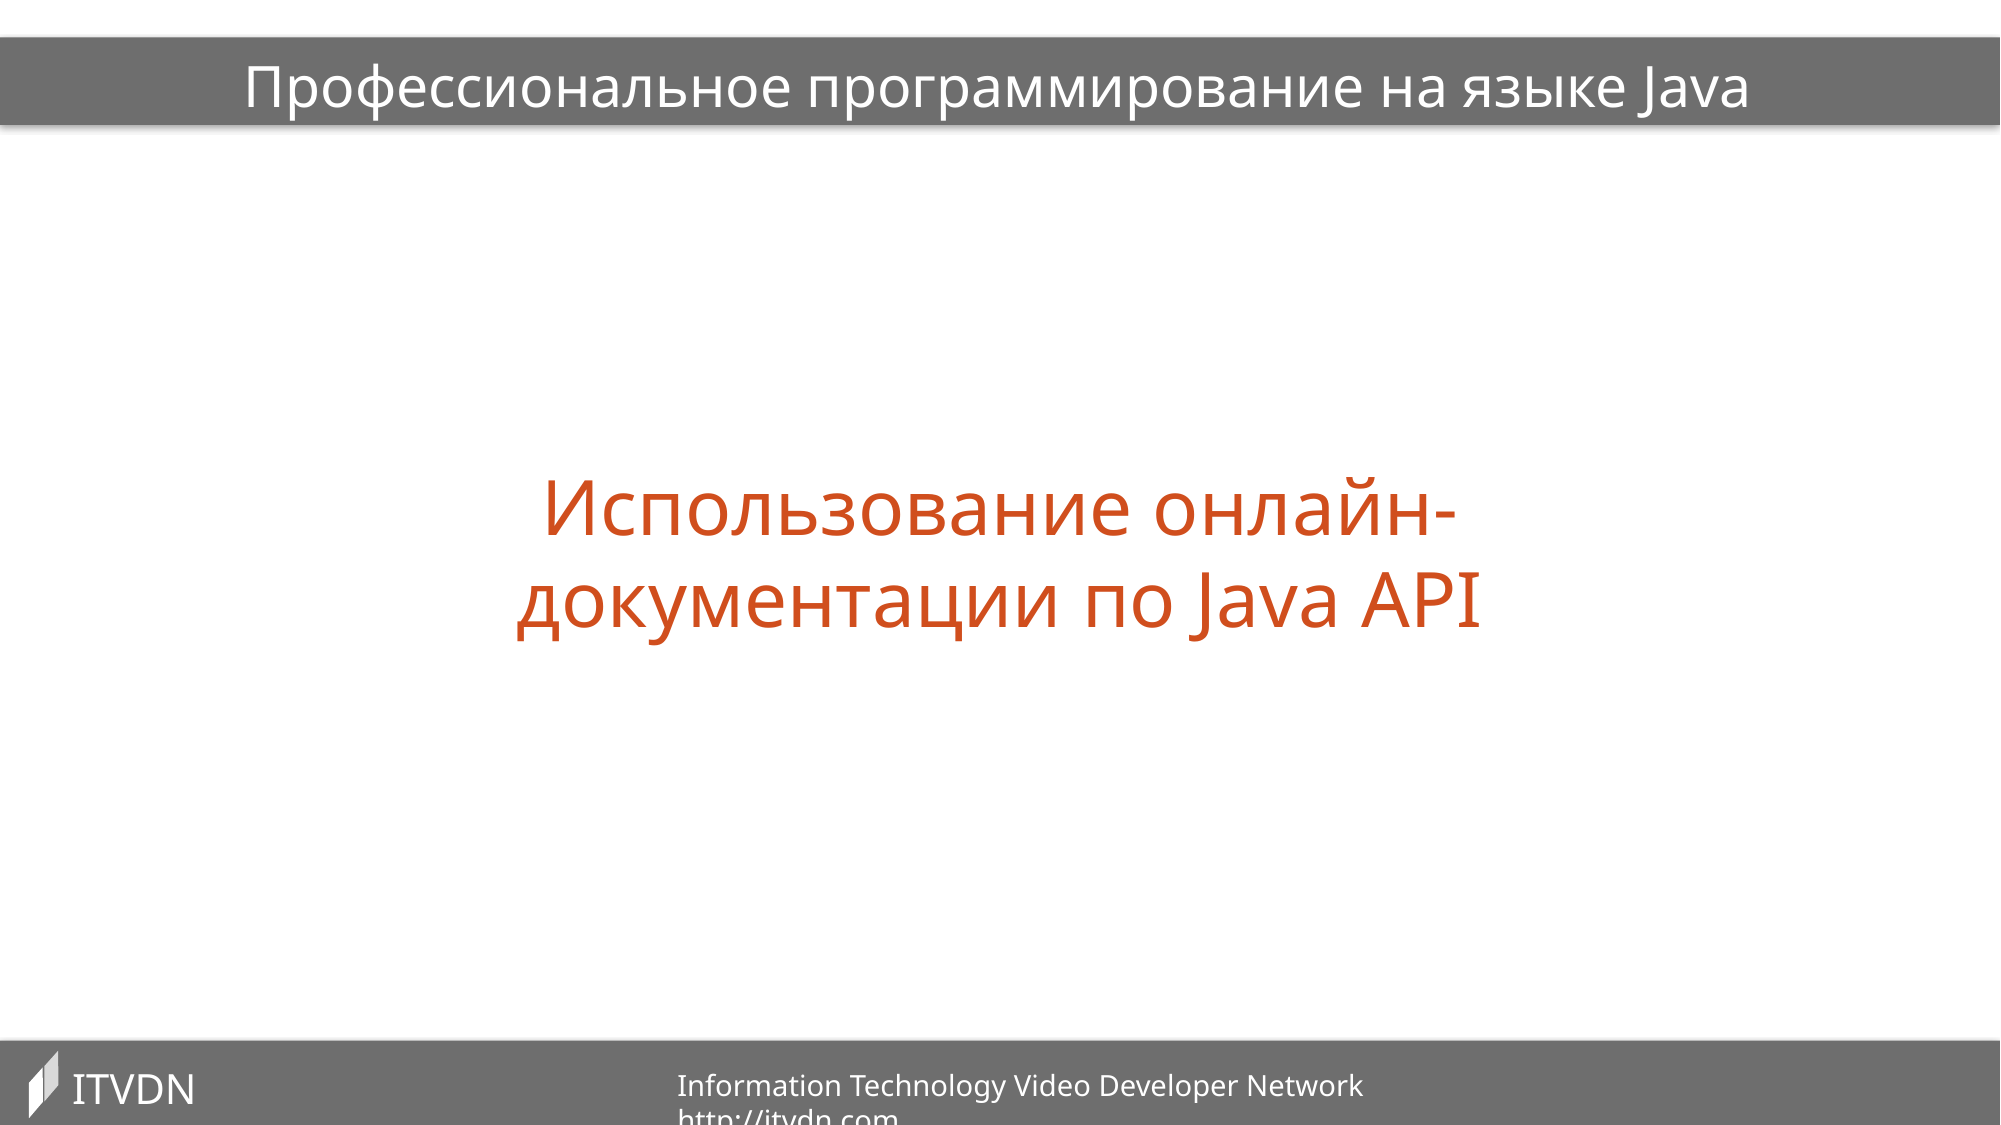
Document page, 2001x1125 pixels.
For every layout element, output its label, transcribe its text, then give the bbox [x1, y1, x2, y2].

text_box ITVDN [63, 1055, 212, 1120]
text_box Использование онлайн-документации по Java API [306, 450, 1694, 653]
text_box [0, 34, 2000, 128]
text_box Профессиональное программирование на языке Java [207, 37, 1788, 132]
text_box Information Technology Video Developer Network http://itvdn.com [662, 1059, 1963, 1125]
text_box [0, 1037, 2000, 1125]
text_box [28, 1050, 59, 1119]
